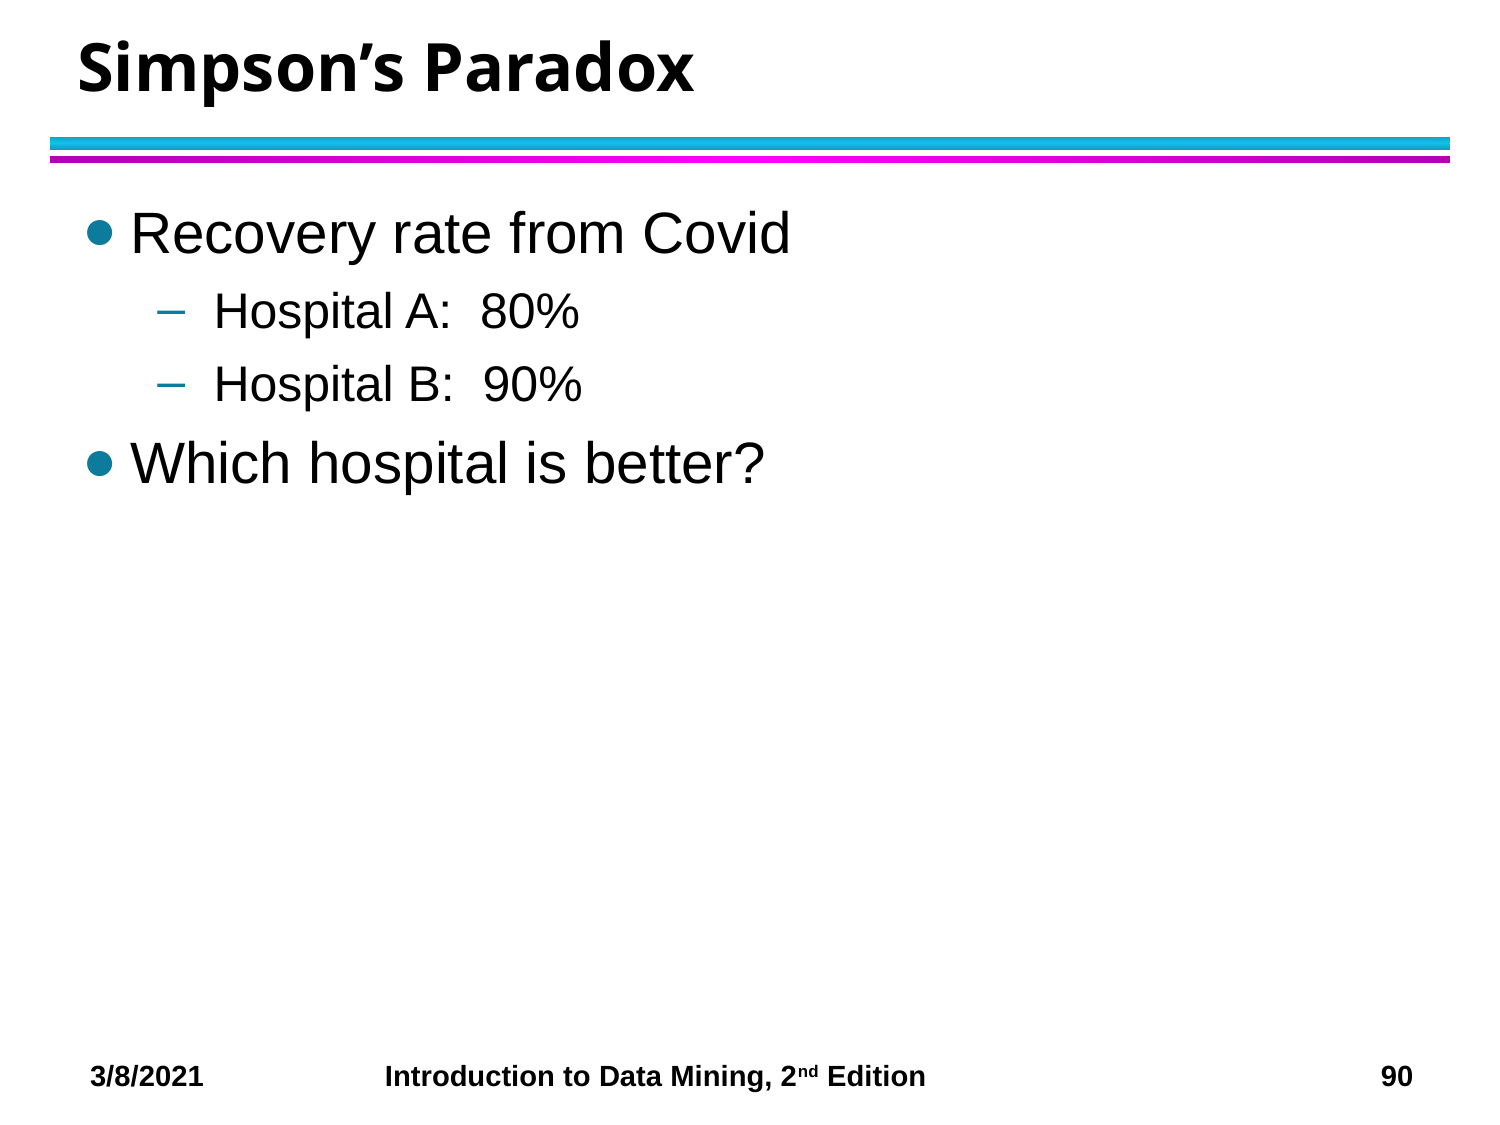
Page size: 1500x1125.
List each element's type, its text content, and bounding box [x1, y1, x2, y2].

title Simpson’s Paradox [62, 24, 1421, 113]
list Recovery rate from Covid Hospital A: 80% Hospital B: 90% Which hospital is better? [67, 187, 1432, 1038]
